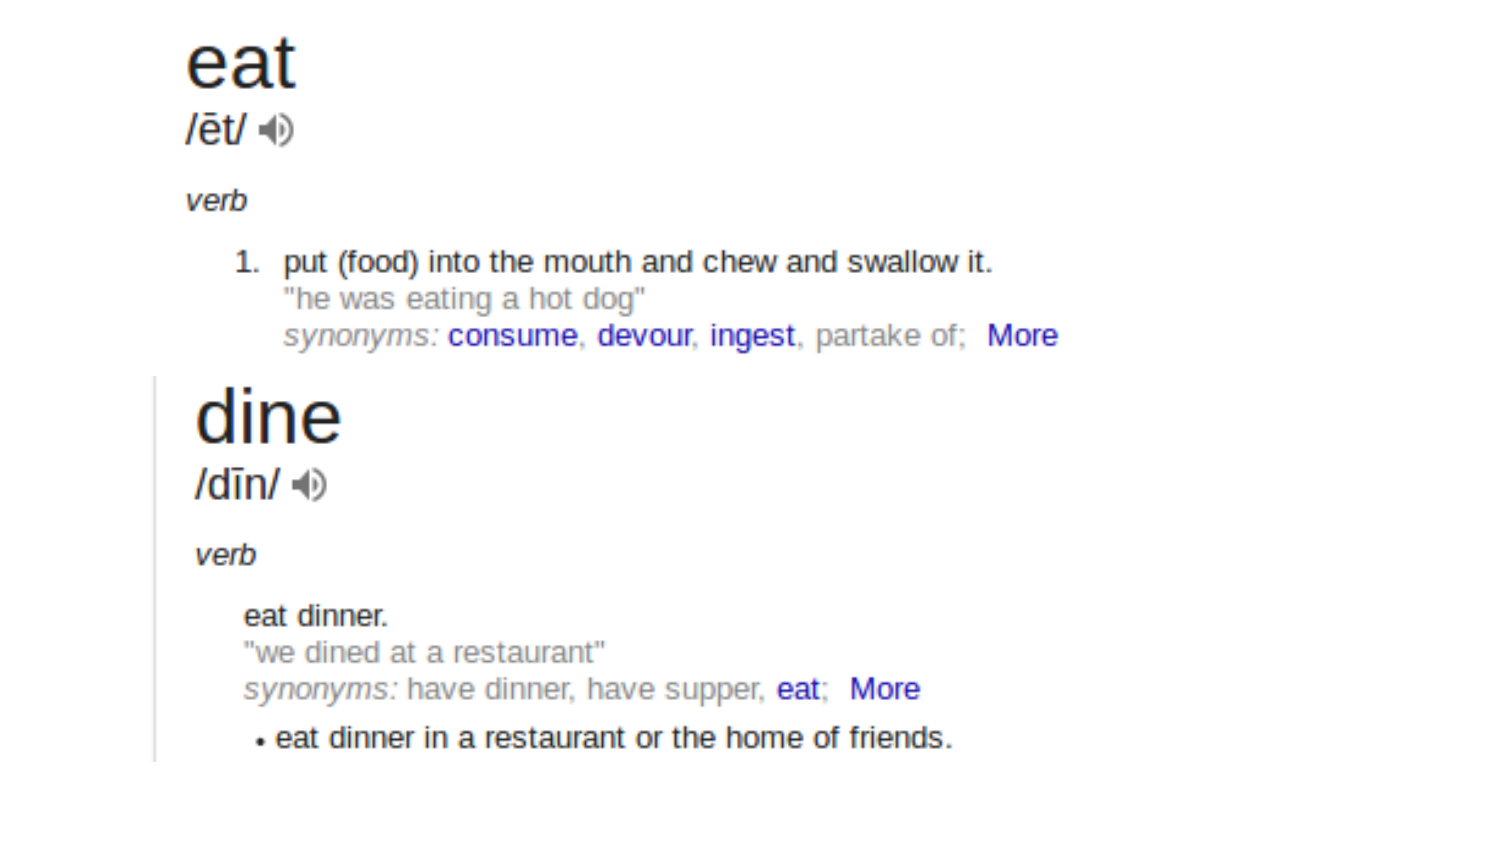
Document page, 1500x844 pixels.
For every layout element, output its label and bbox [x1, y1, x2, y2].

picture [147, 34, 1225, 763]
